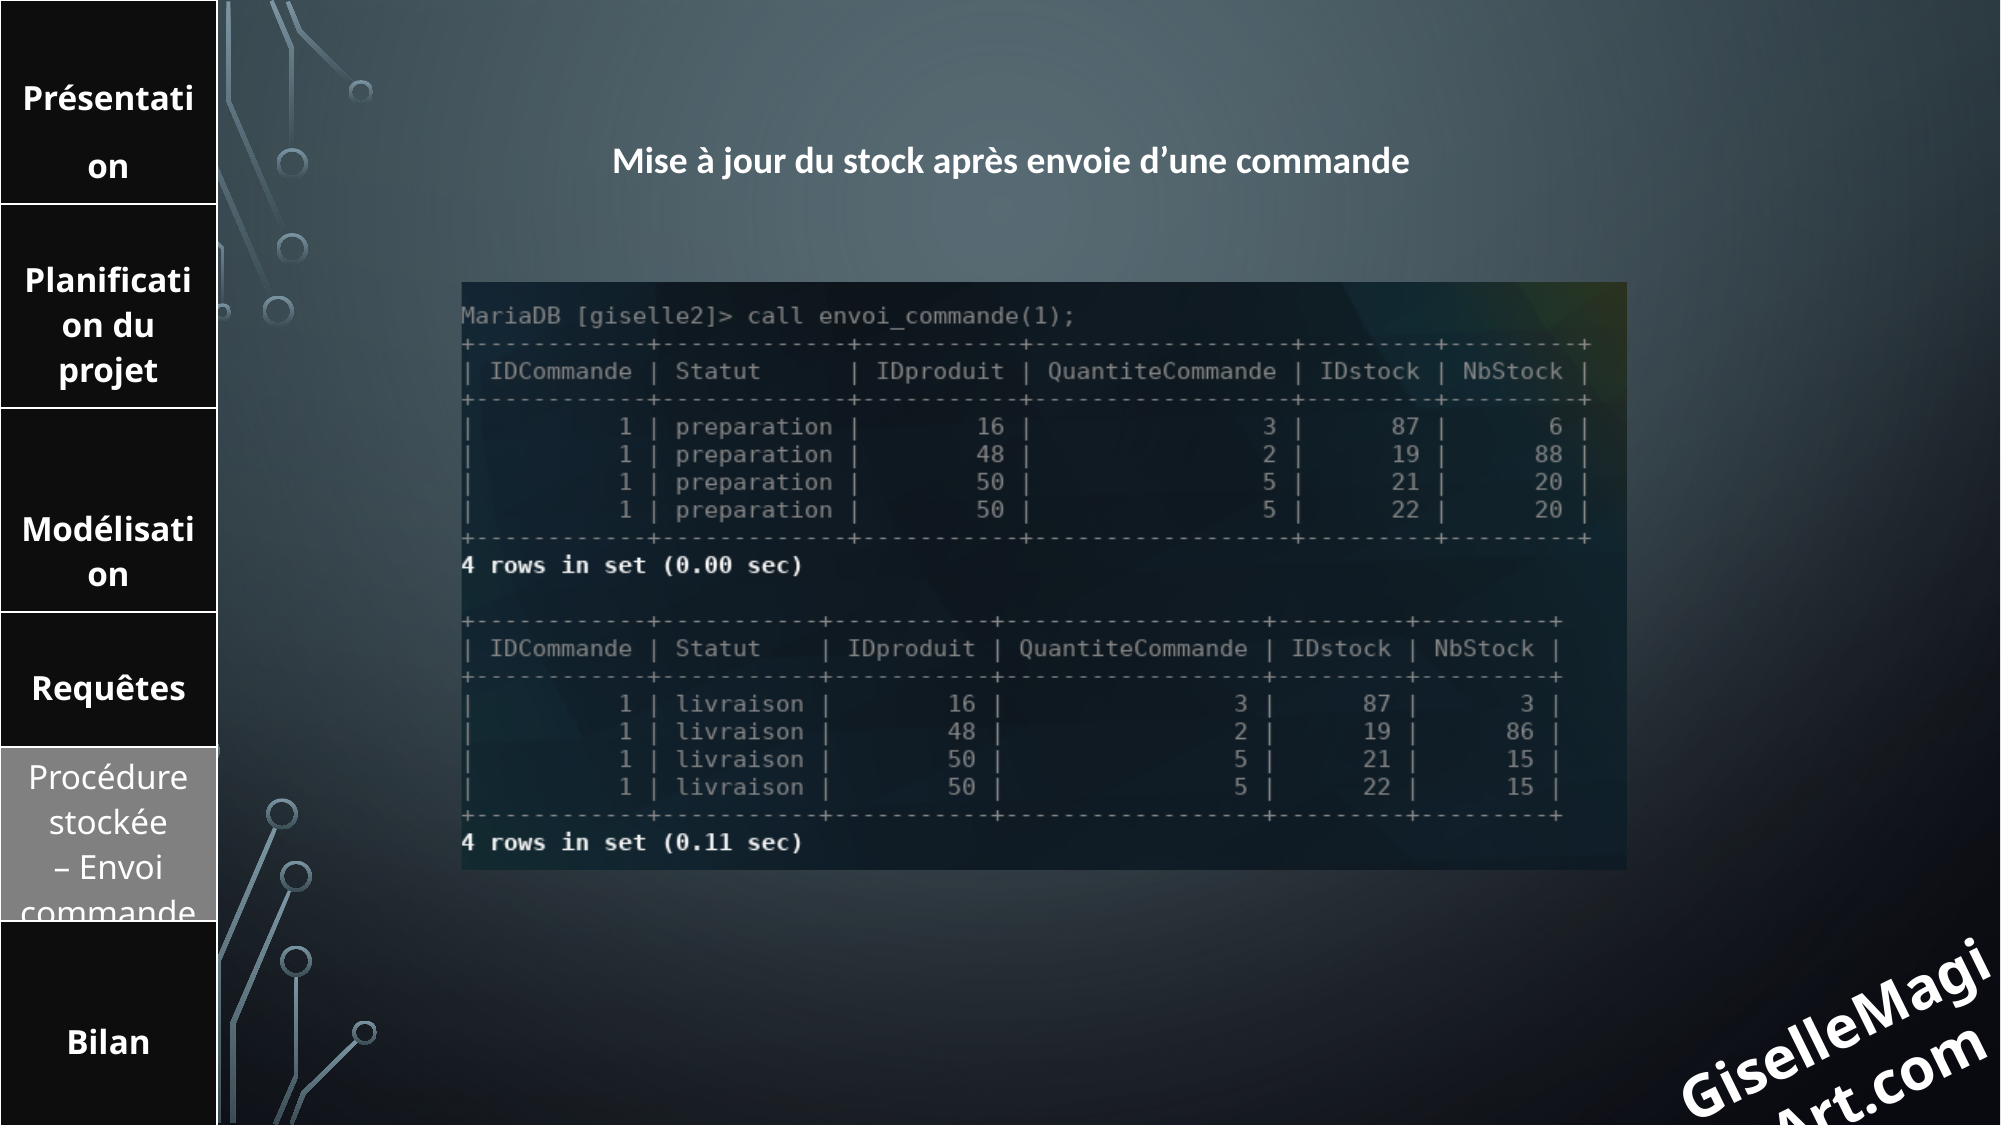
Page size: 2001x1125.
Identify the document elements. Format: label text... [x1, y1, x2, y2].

picture [461, 281, 1627, 871]
table_cell Procédure stockée – Envoi commande [1, 748, 216, 920]
table_cell Requêtes [1, 613, 216, 746]
table_cell Modélisation [1, 409, 216, 611]
text_box Mise à jour du stock après envoie d’une commande [597, 128, 1426, 189]
text_box GiselleMagicArt.com [1638, 903, 2000, 1125]
table_cell Bilan [1, 922, 216, 1125]
table_header Présentation [1, 1, 216, 203]
table_cell Planification du projet [1, 205, 216, 407]
